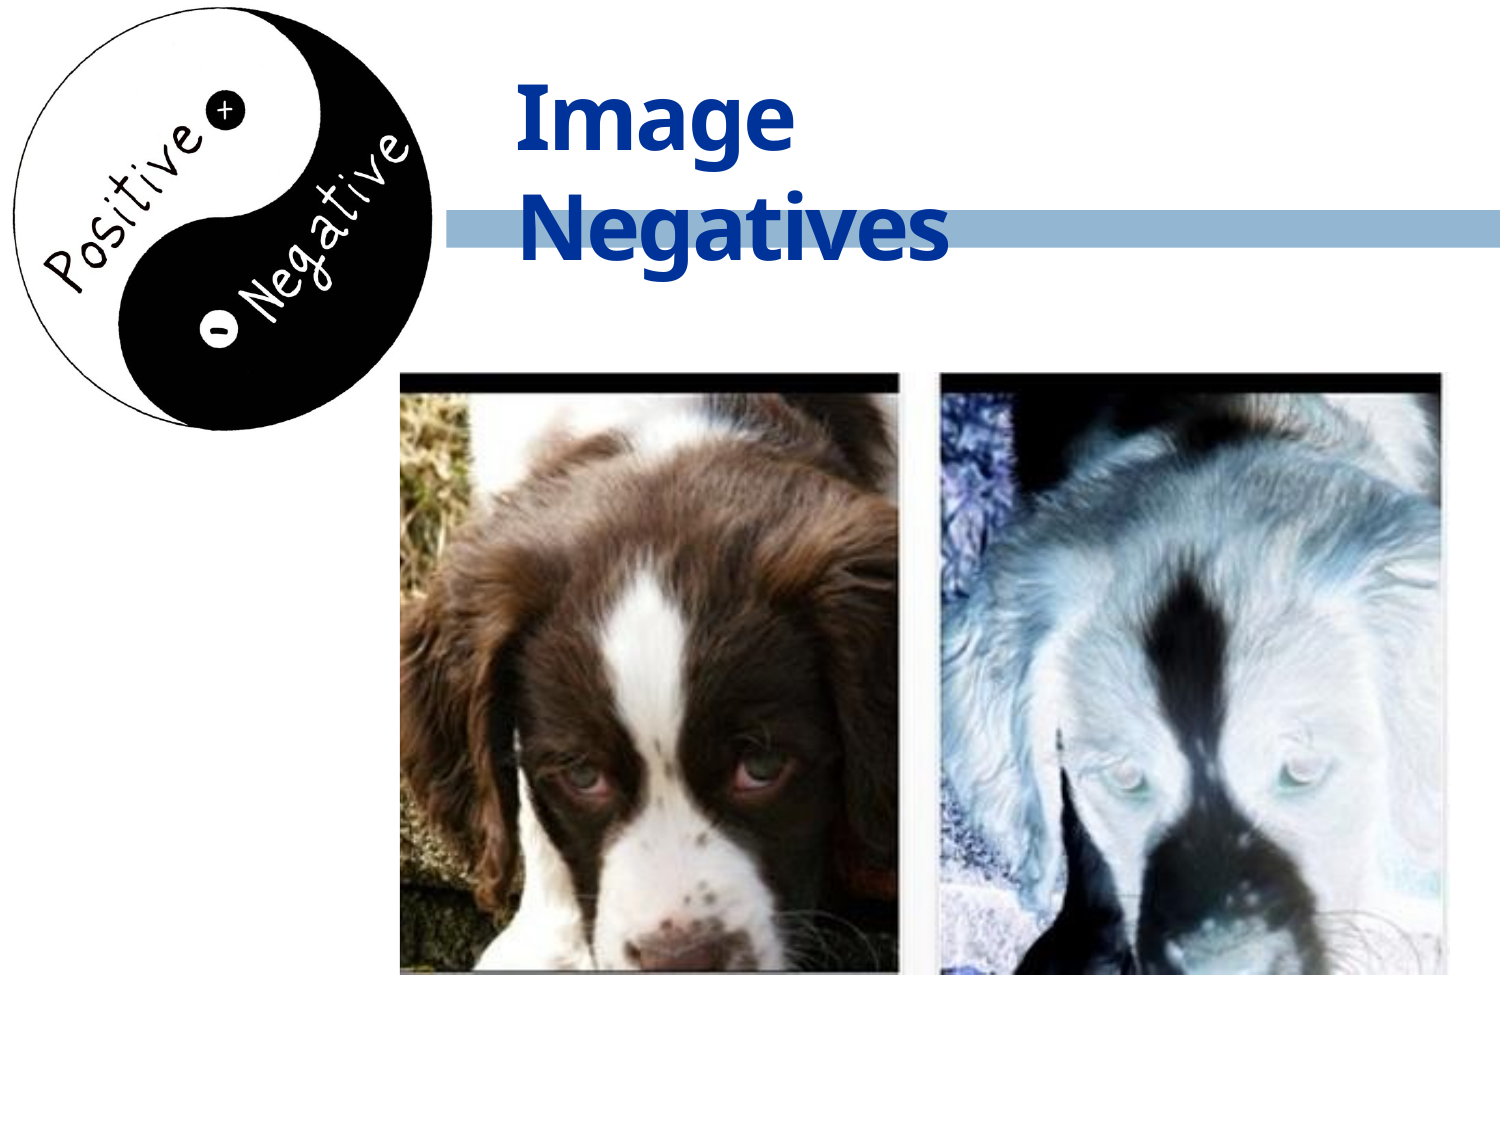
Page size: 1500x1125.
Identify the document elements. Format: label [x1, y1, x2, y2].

text_box [0, 0, 1500, 976]
